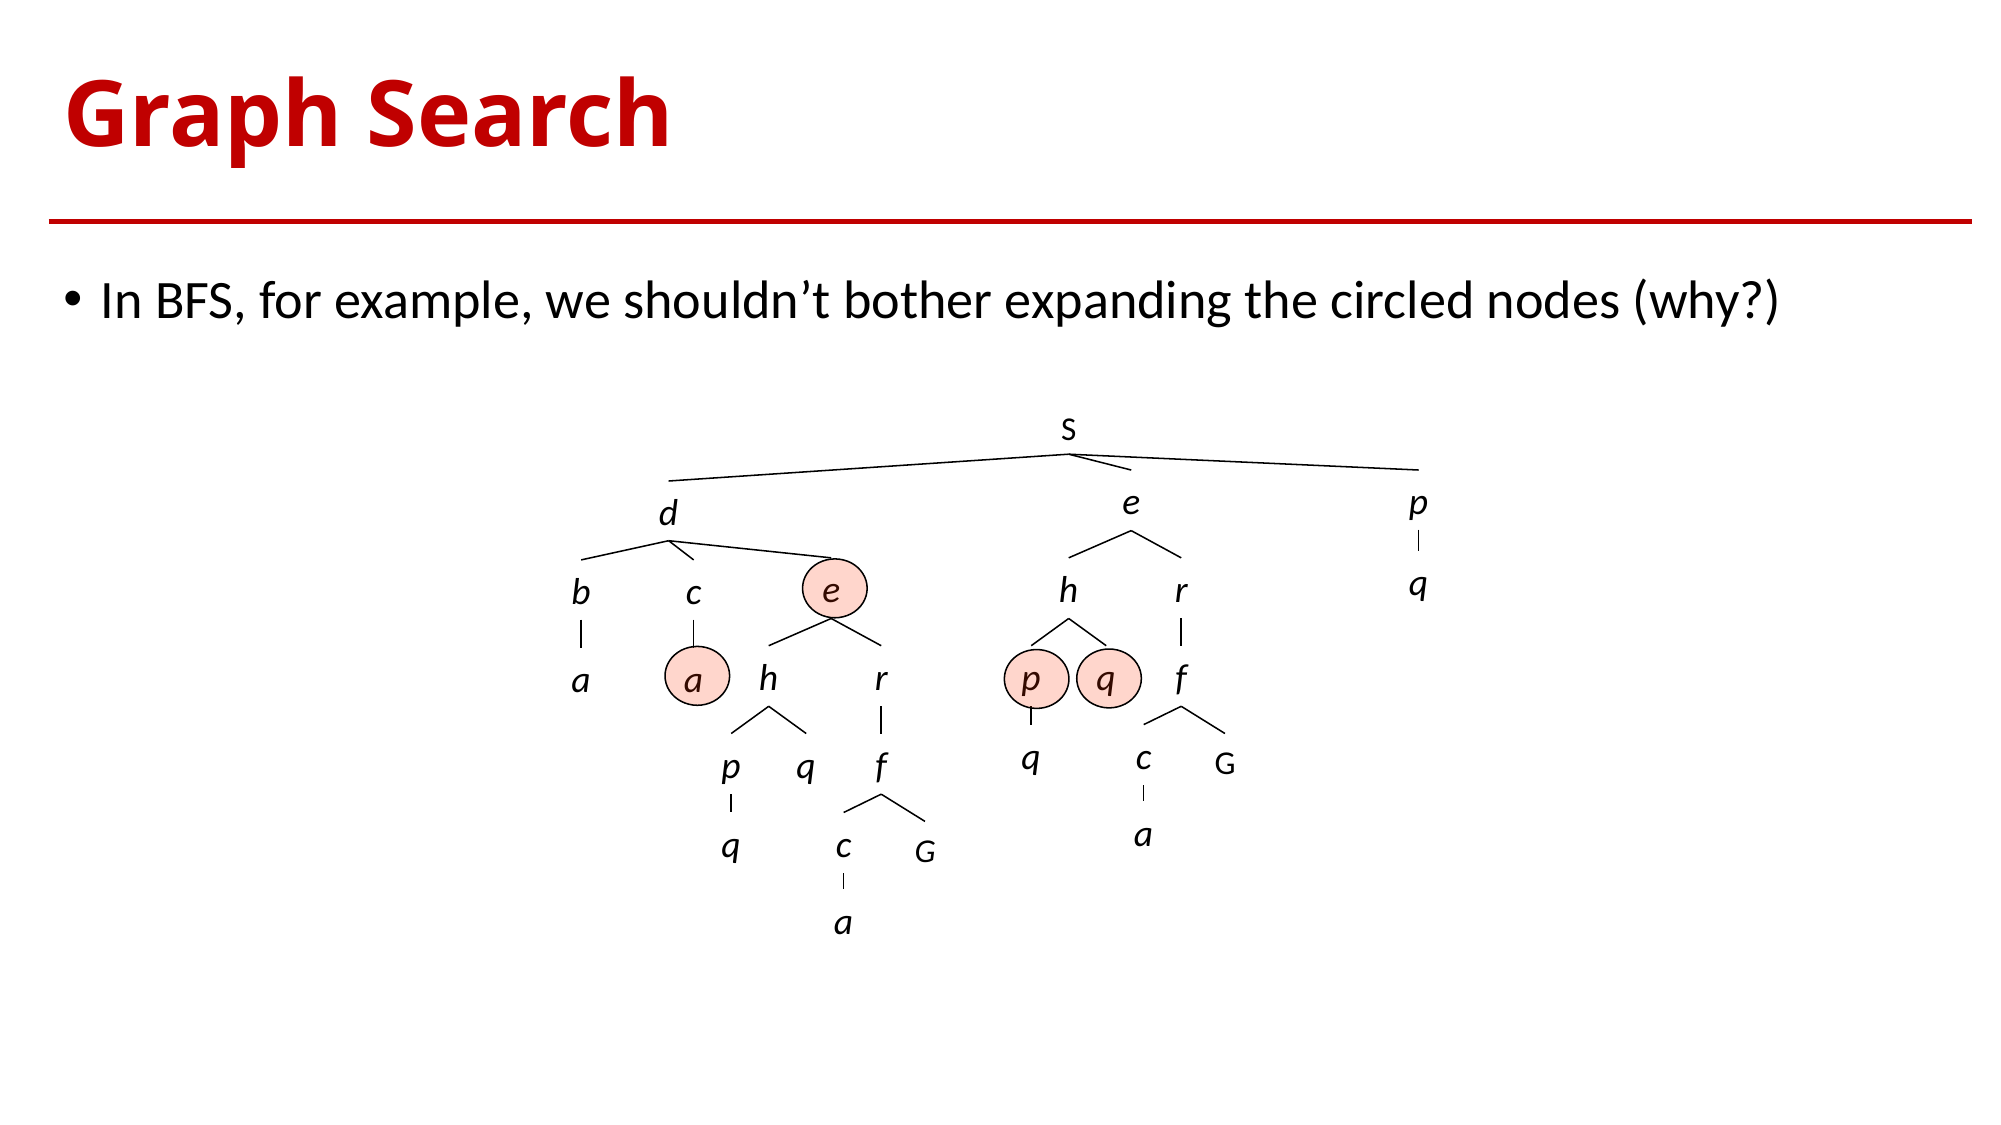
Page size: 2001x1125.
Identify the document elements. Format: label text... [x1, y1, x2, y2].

list In BFS, for example, we shouldn’t bother expanding the circled nodes (why?) [48, 264, 1972, 1014]
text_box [549, 399, 1450, 950]
title Graph Search [48, 41, 1972, 192]
